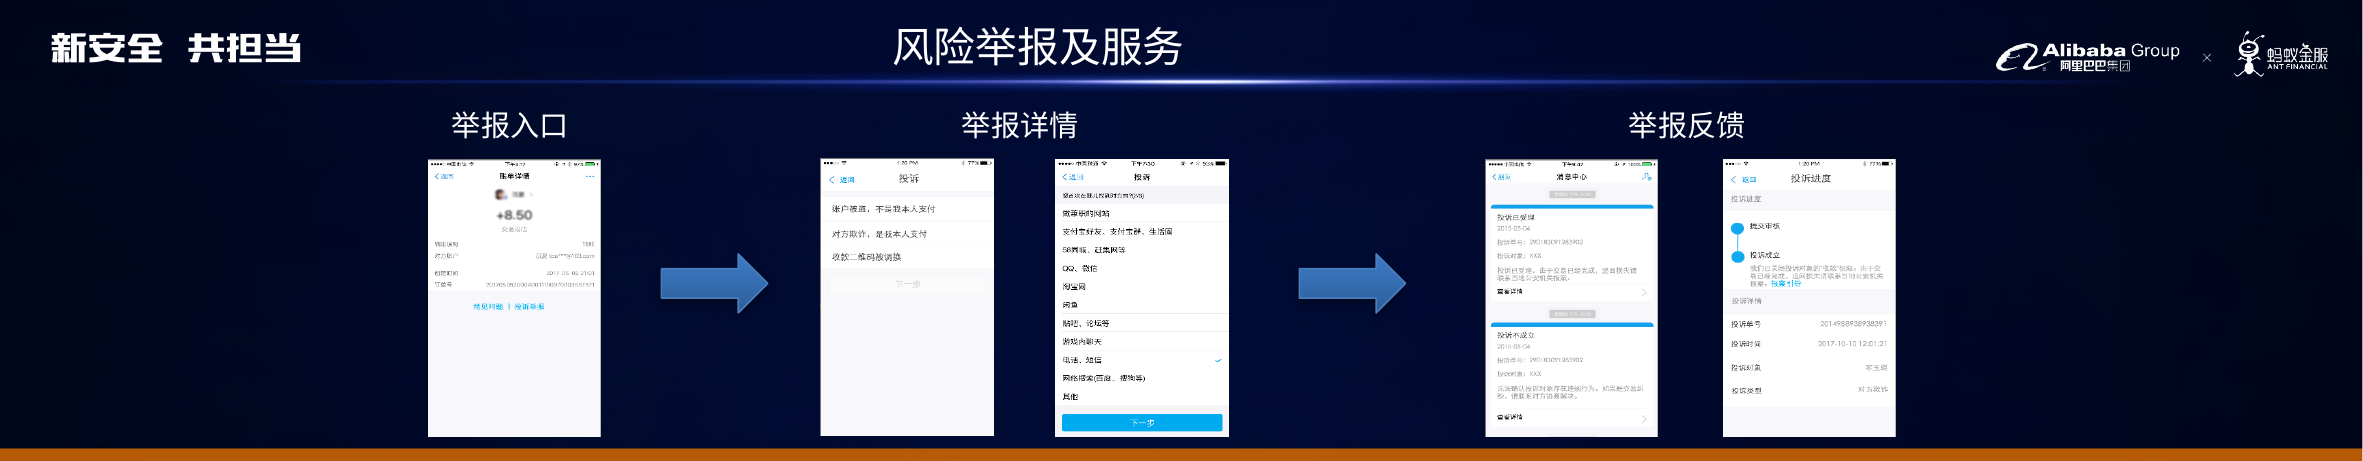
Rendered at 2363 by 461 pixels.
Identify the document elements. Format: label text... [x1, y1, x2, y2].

text_box 风险举报及服务 [874, 7, 2363, 85]
text_box 举报入口 [437, 100, 615, 151]
text_box [660, 253, 769, 314]
text_box 举报详情 [947, 100, 1125, 151]
picture [0, 0, 2363, 461]
text_box 举报反馈 [1614, 100, 1792, 151]
text_box [1298, 253, 1407, 314]
